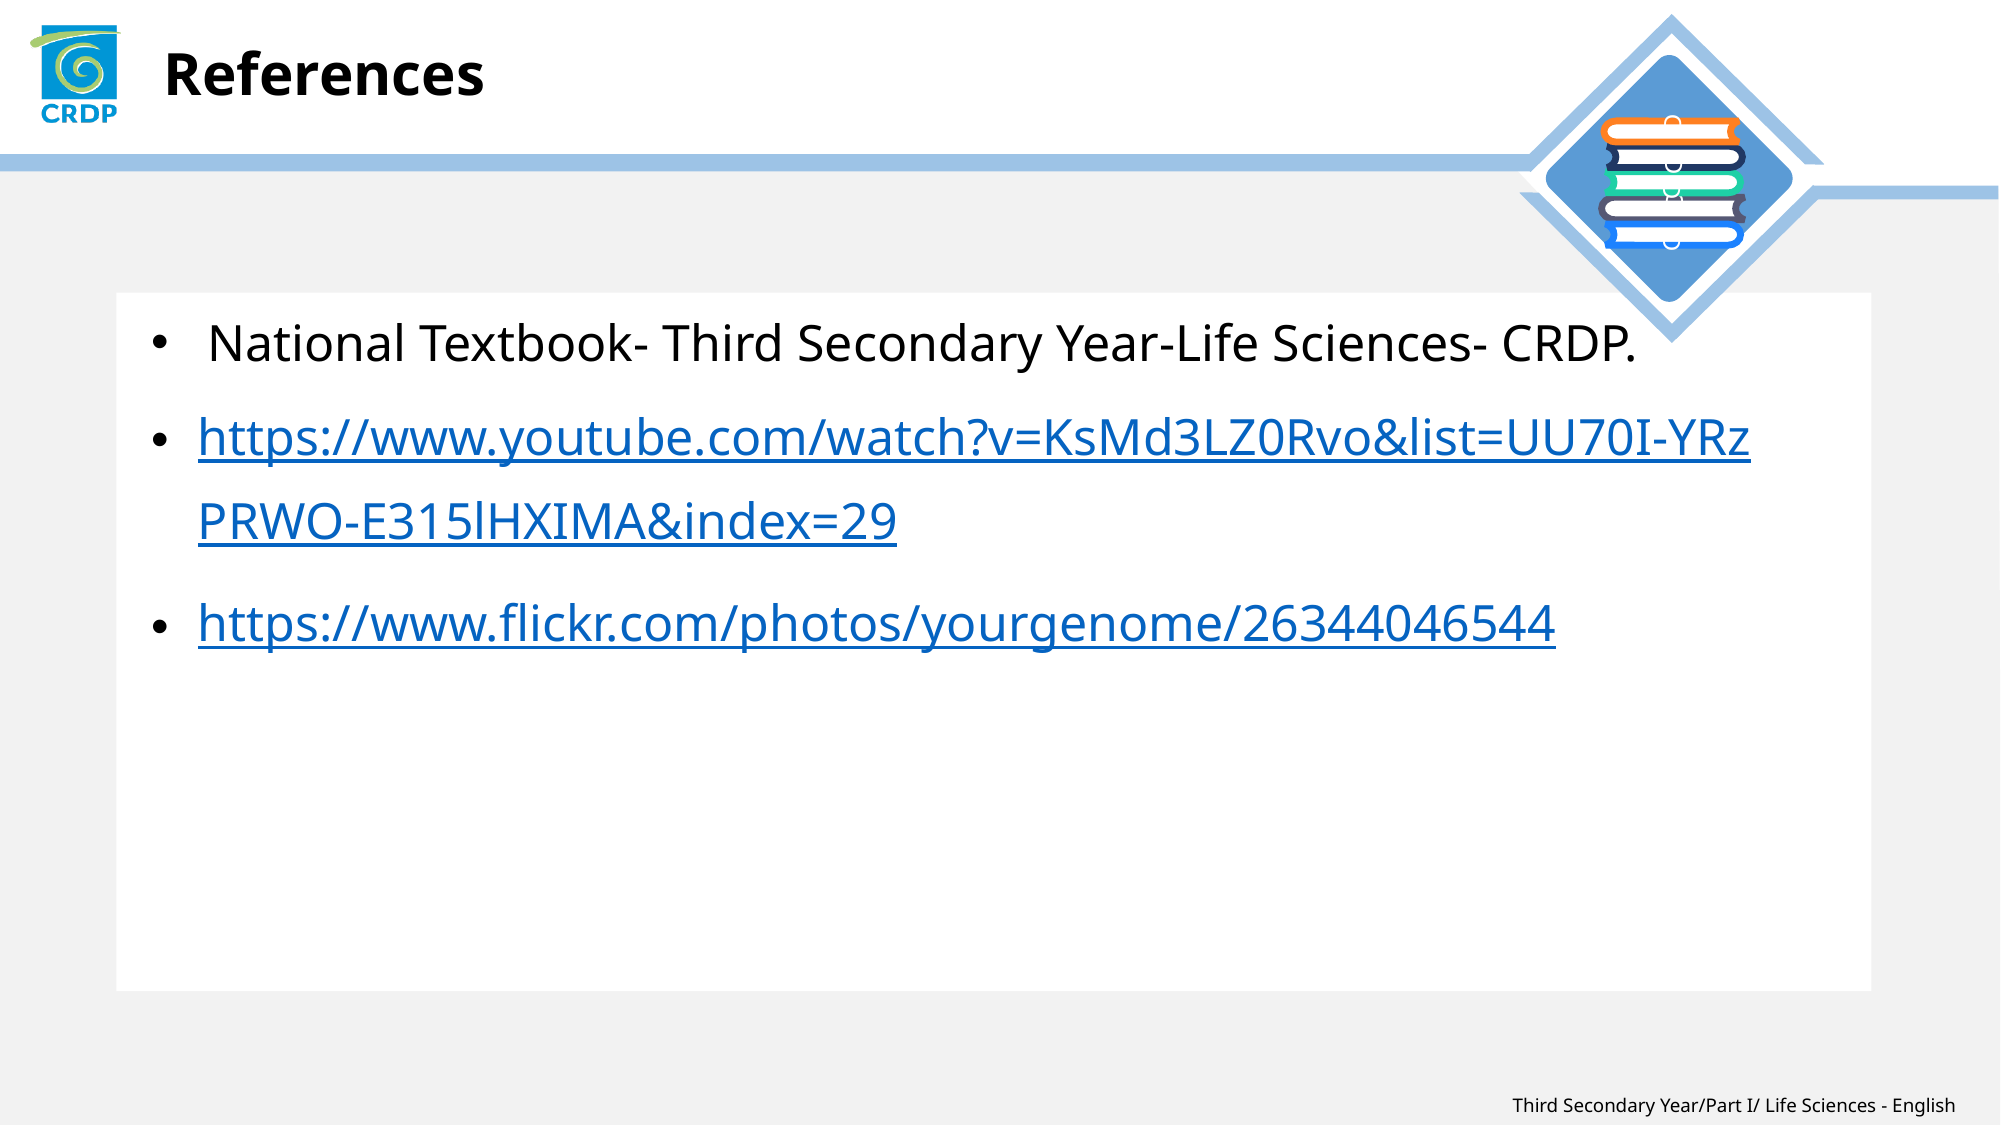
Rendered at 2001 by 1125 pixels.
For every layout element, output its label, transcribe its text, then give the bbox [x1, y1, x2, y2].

text_box National Textbook- Third Secondary Year-Life Sciences- CRDP. https://www.youtube.com/watch?v=KsMd3LZ0Rvo&list=UU70I-YRzPRWO-E315lHXIMA&index=29 https://www.flickr.com/photos/yourgenome/26344046544 [136, 273, 1782, 884]
picture [86, 108, 94, 118]
text_box Third Secondary Year/Part I/ Life Sciences - English [495, 1089, 1976, 1125]
picture [30, 25, 121, 123]
